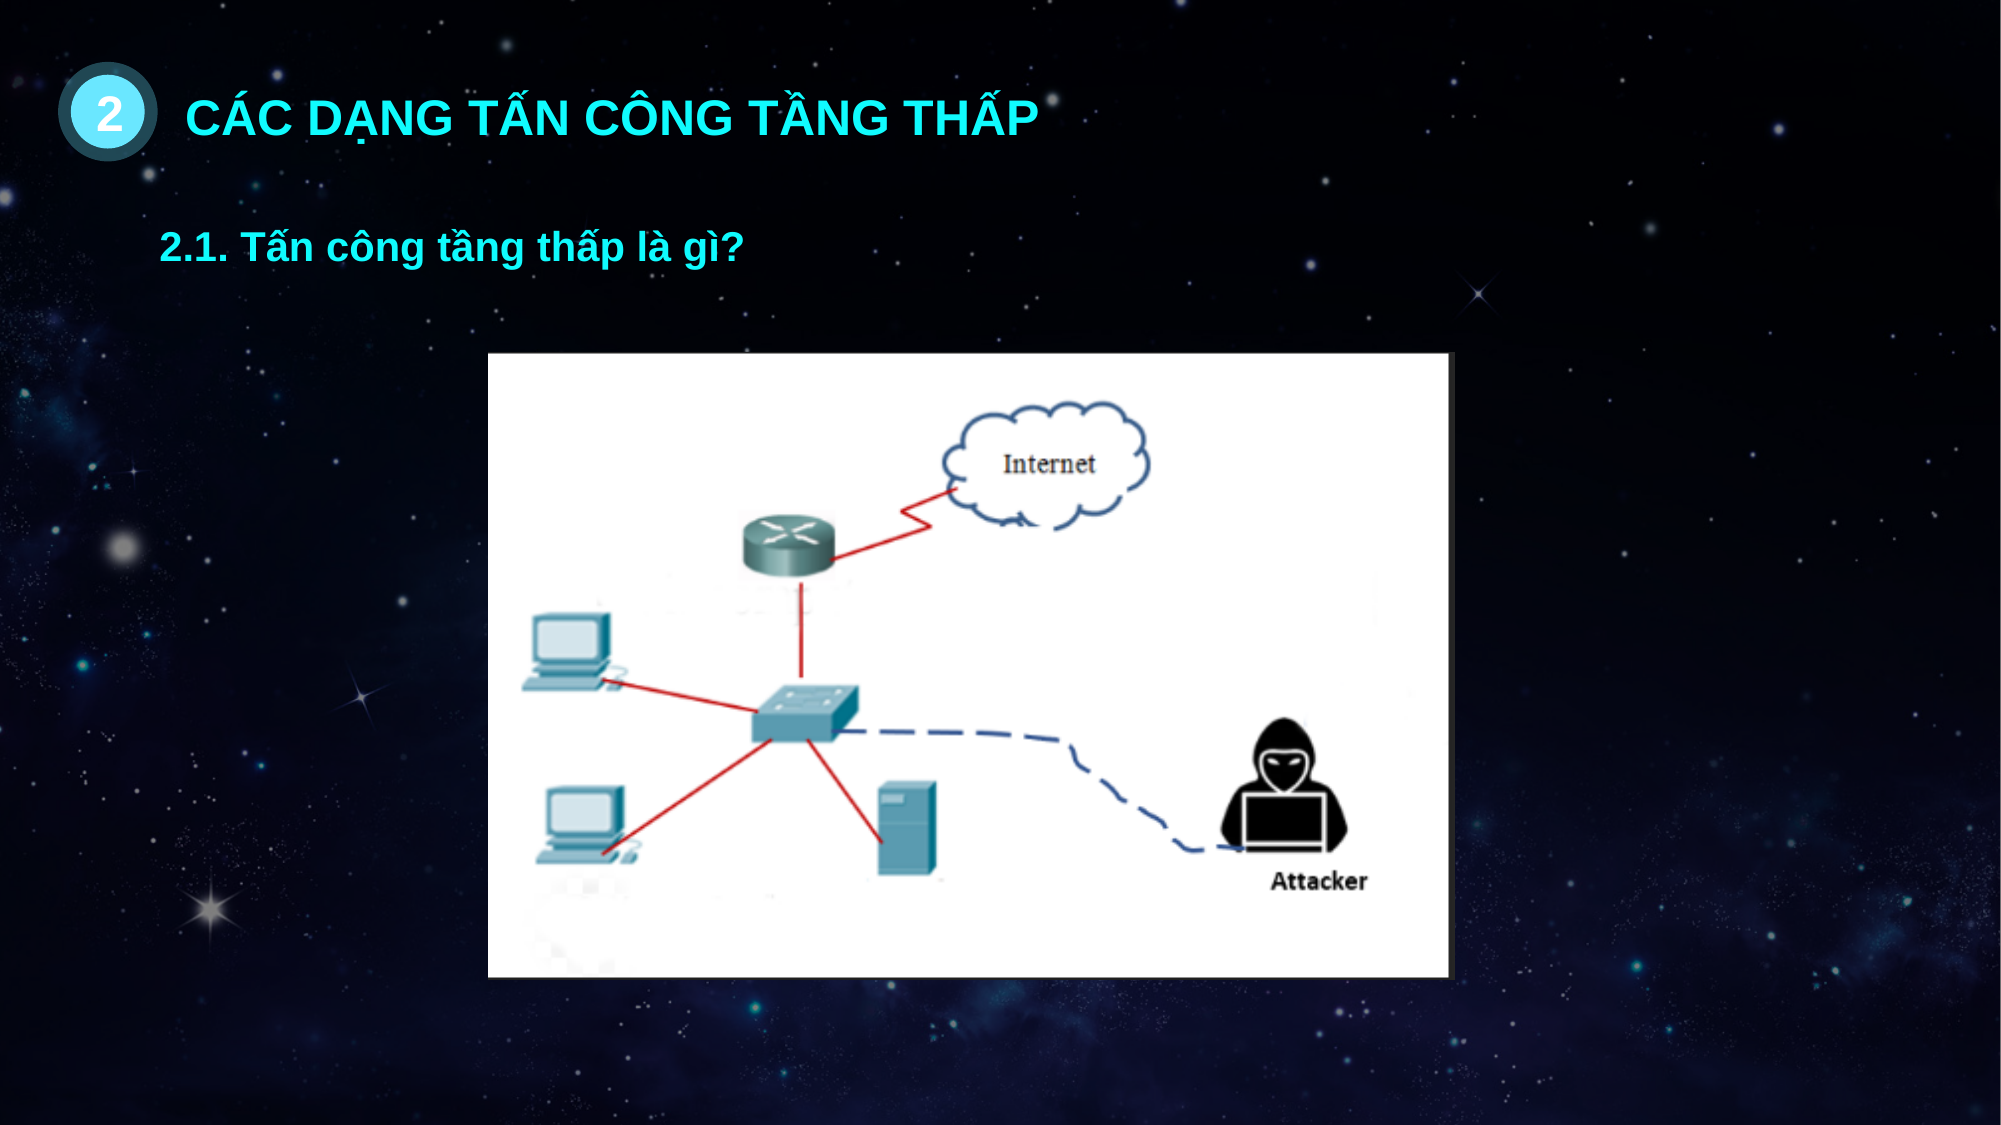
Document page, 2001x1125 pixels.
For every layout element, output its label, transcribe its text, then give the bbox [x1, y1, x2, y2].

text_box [58, 61, 158, 162]
text_box CÁC DẠNG TẤN CÔNG TẦNG THẤP [170, 77, 1400, 153]
text_box 2.1. Tấn công tầng thấp là gì? [144, 212, 806, 278]
picture [0, 0, 2001, 1125]
